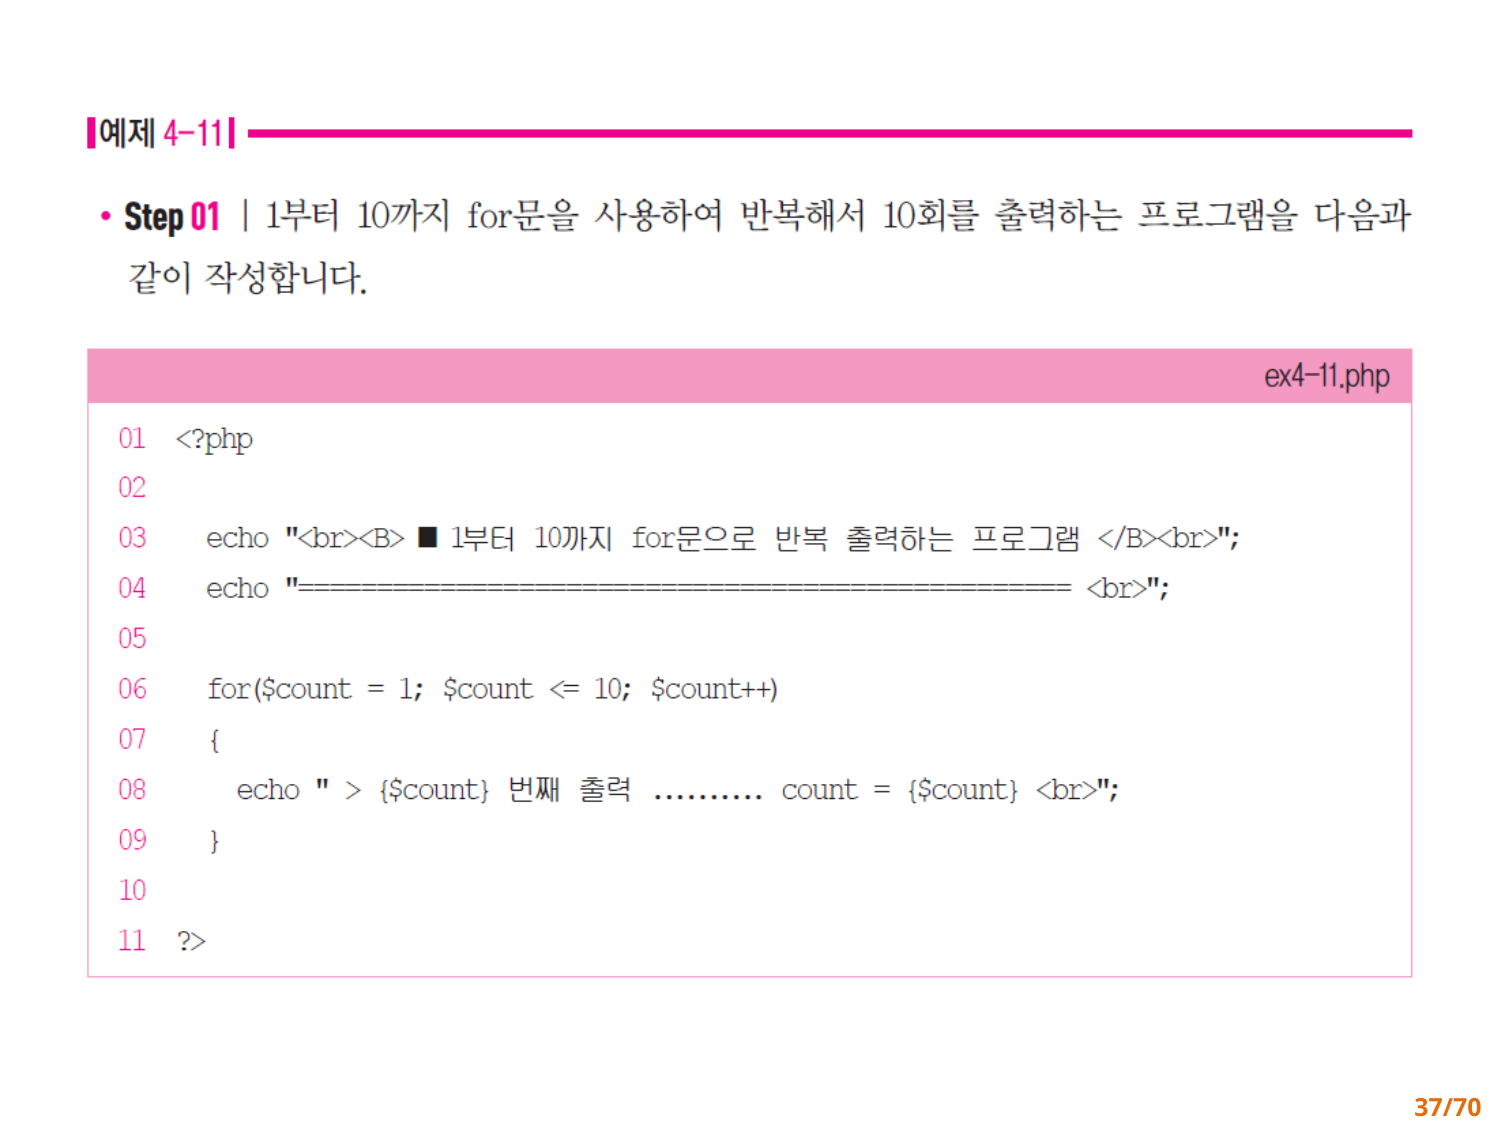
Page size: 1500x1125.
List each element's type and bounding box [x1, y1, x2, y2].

picture [67, 101, 1433, 995]
